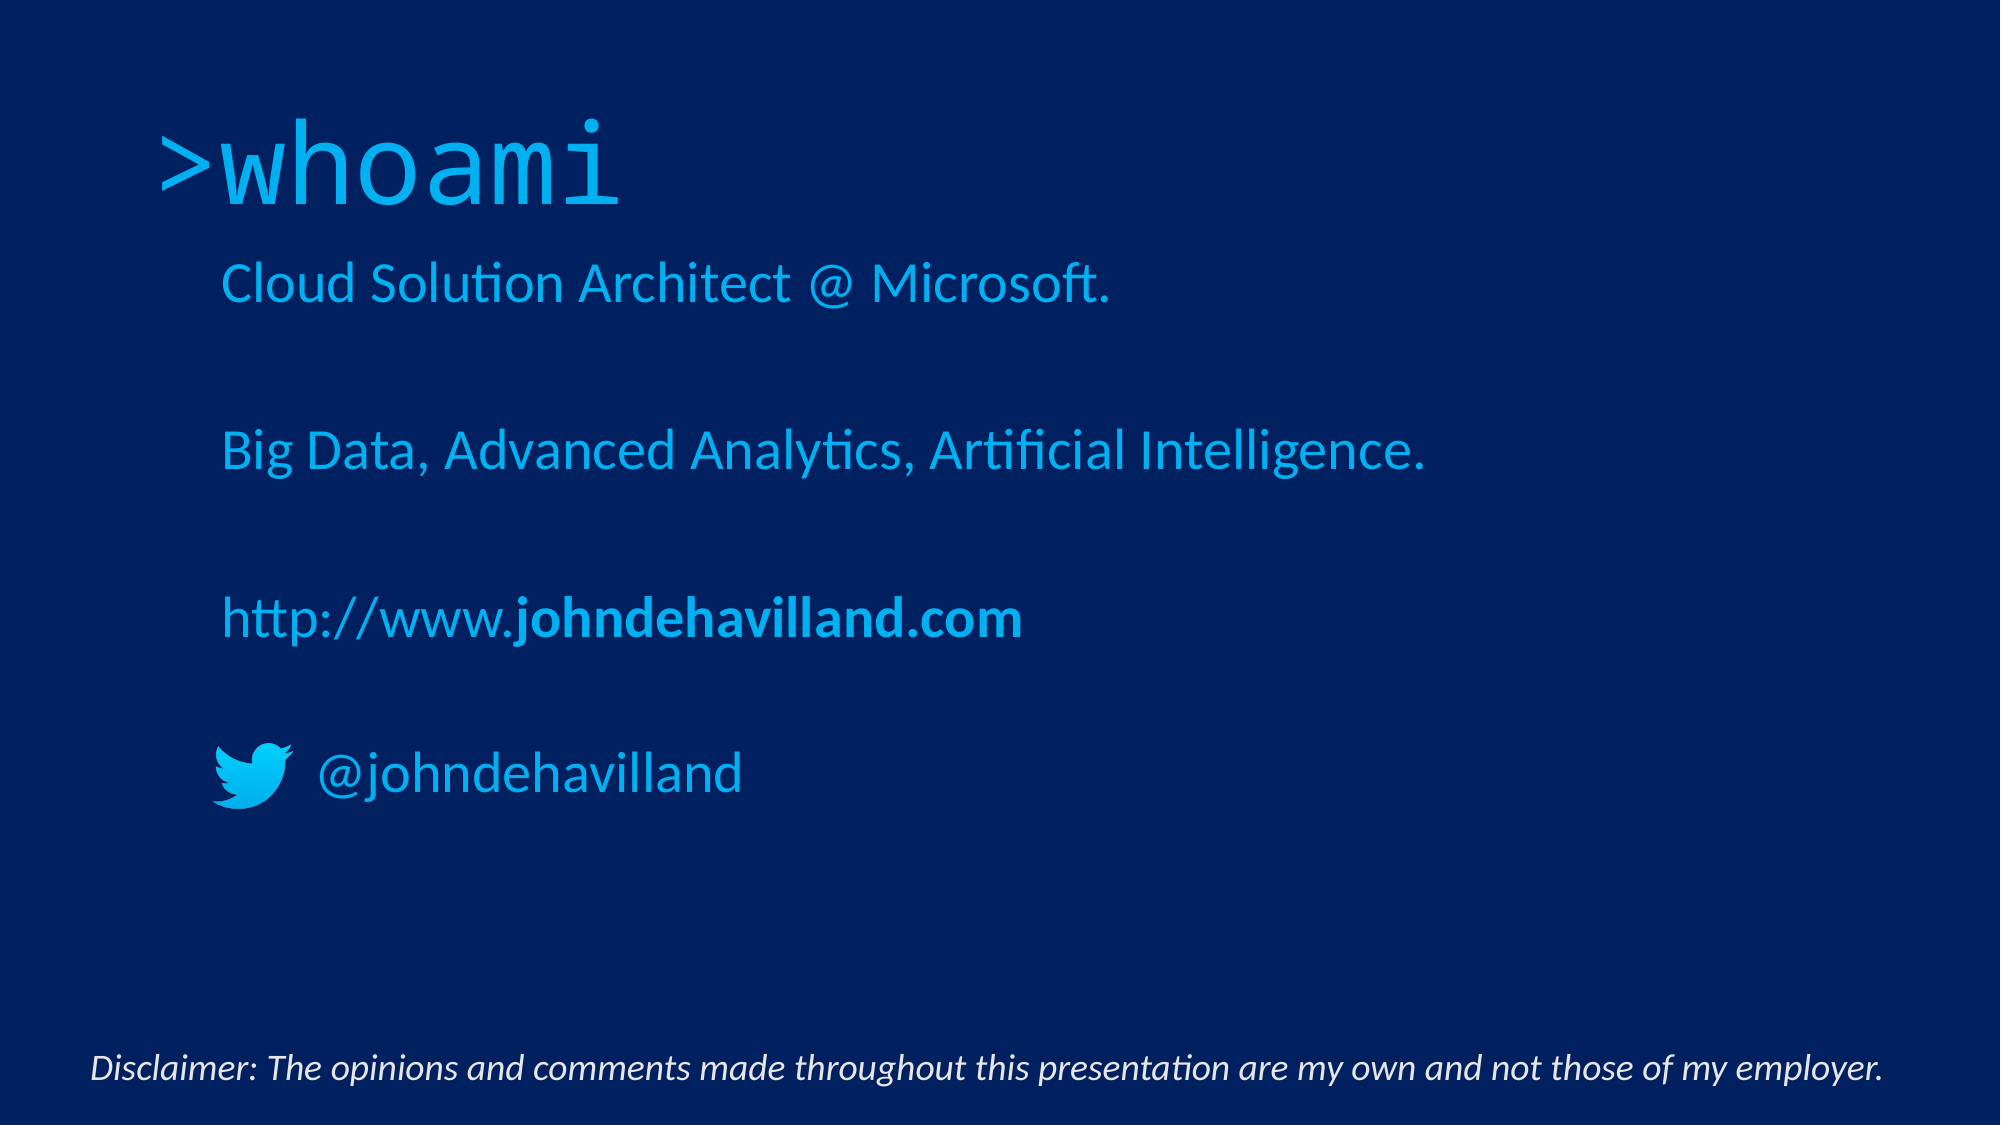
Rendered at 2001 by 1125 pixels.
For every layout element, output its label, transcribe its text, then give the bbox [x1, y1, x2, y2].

text_box Disclaimer: The opinions and comments made throughout this presentation are my own and not those of my employer. [75, 1035, 2000, 1096]
text_box @johndehavilland [300, 734, 2000, 823]
title >whoami [137, 59, 1863, 278]
list Cloud Solution Architect @ Microsoft. Big Data, Advanced Analytics, Artificial Intelligence. http://www.johndehavilland.com [206, 244, 1932, 662]
picture [206, 729, 300, 823]
